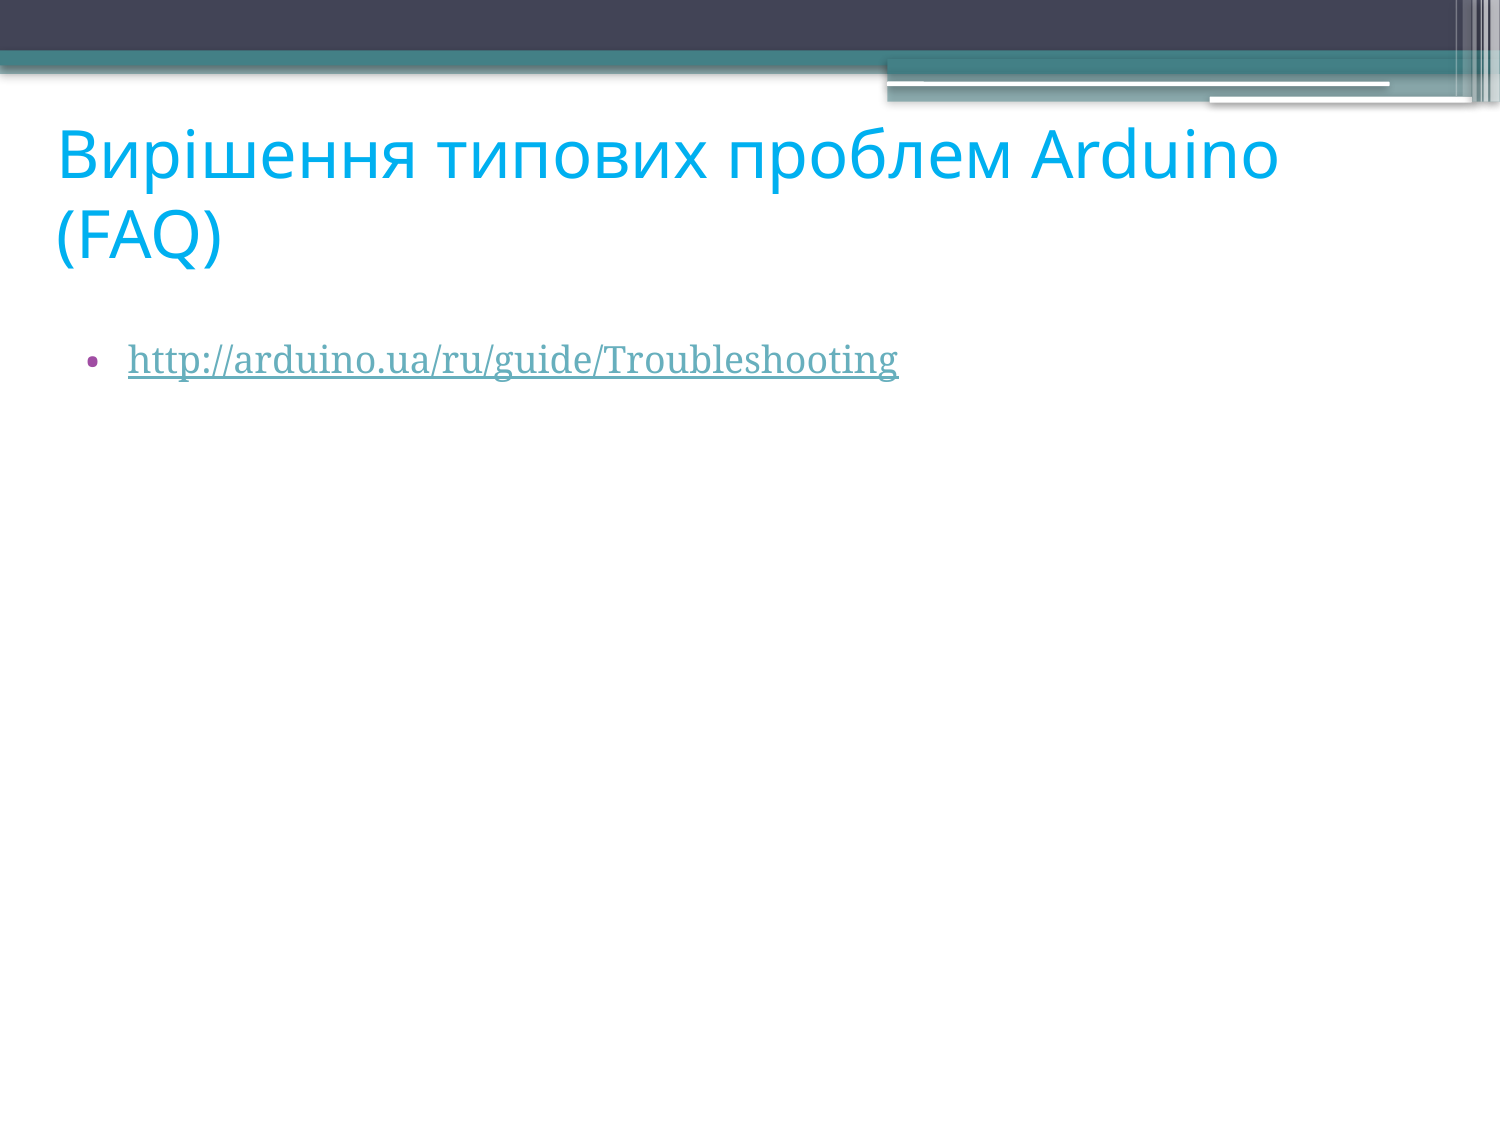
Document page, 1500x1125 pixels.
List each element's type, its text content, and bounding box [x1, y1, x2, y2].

text_box http://arduino.ua/ru/guide/Troubleshooting [53, 302, 1425, 988]
title Вирішення типових проблем Arduino (FAQ) [41, 103, 1436, 279]
